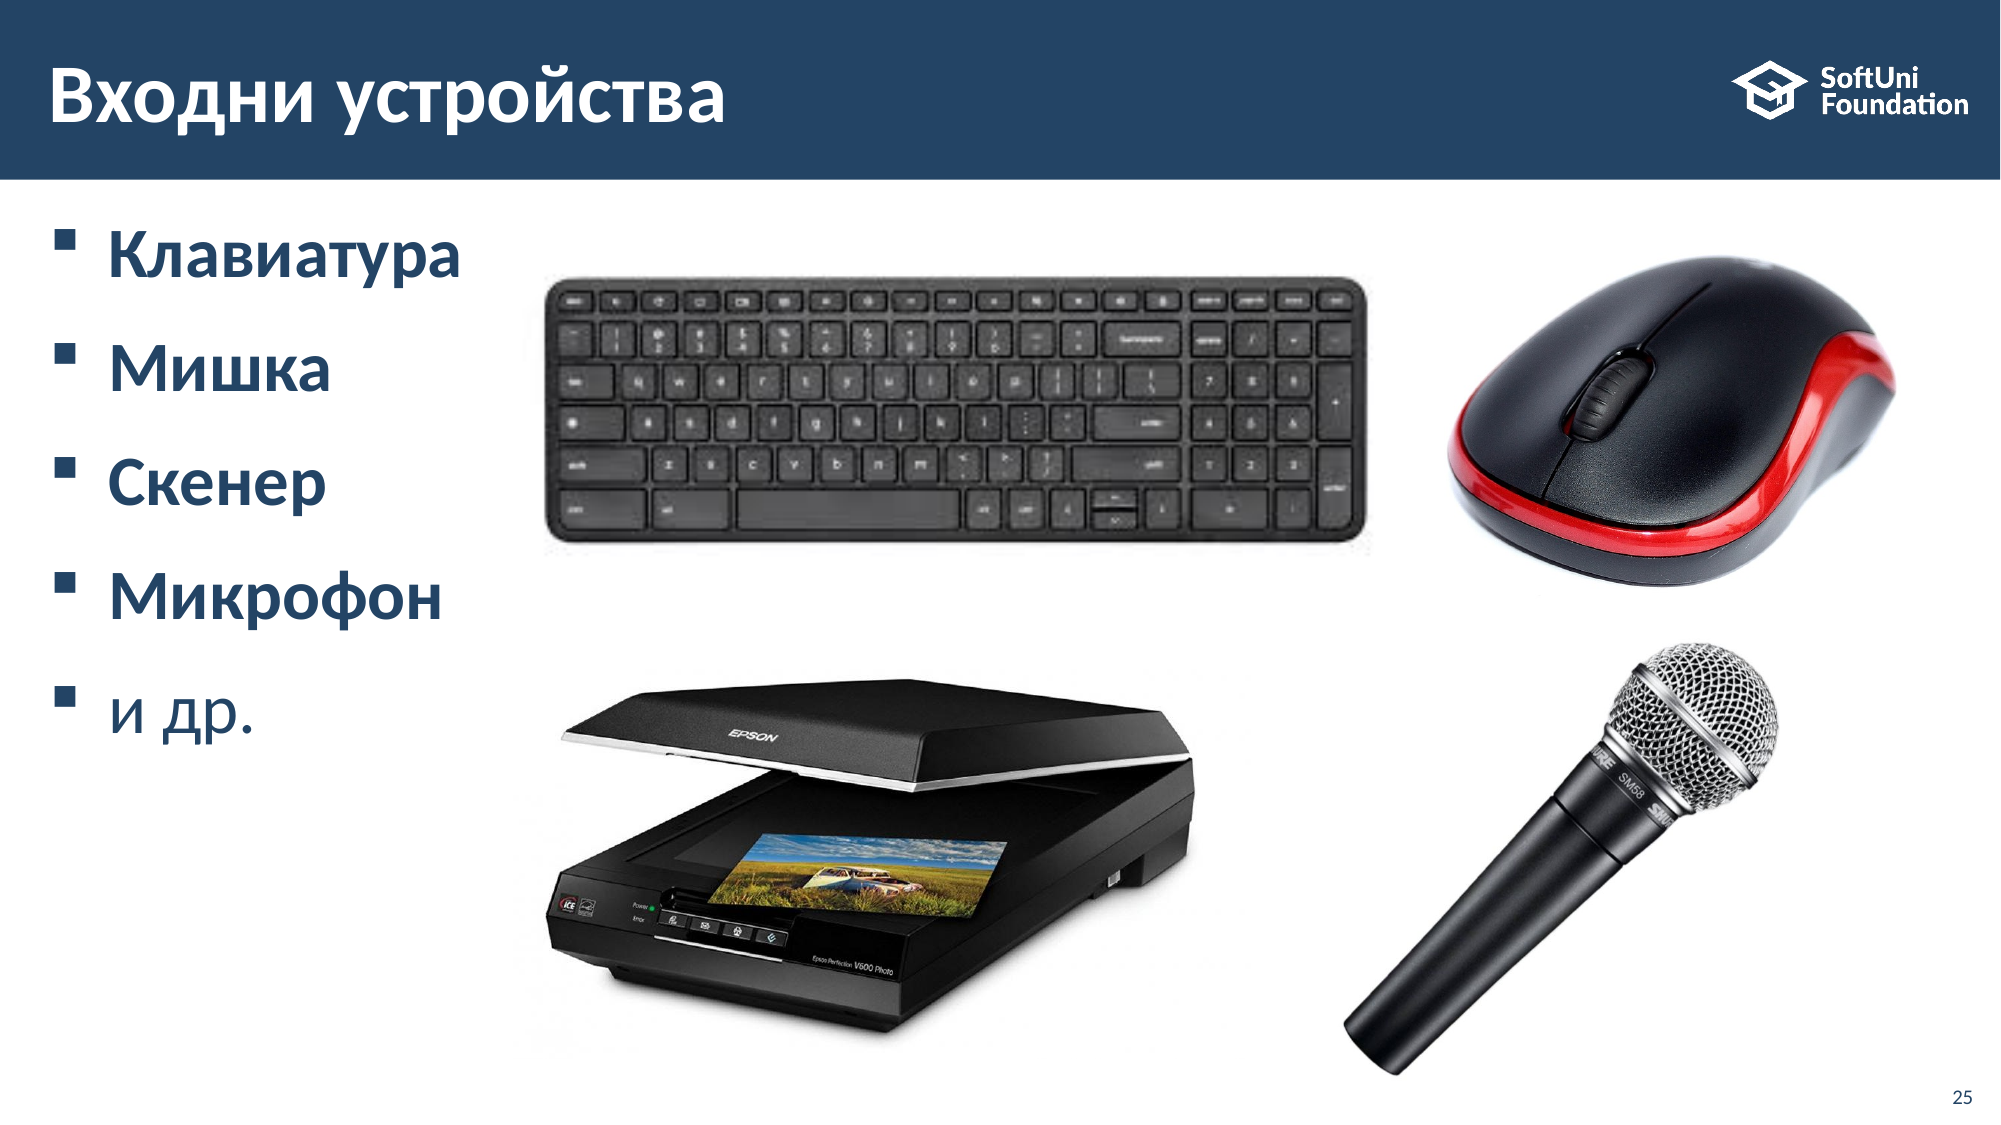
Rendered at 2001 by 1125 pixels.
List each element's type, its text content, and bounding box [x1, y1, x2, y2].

list Клавиатура Мишка Скенер Микрофон и др. [31, 196, 1970, 1104]
picture [513, 210, 1428, 608]
slide_number 25 [1927, 1067, 1989, 1117]
picture [1331, 622, 1798, 1089]
title Входни устройства [31, 16, 1716, 162]
picture [513, 651, 1255, 1060]
picture [1731, 60, 1968, 120]
picture [1437, 244, 1911, 606]
